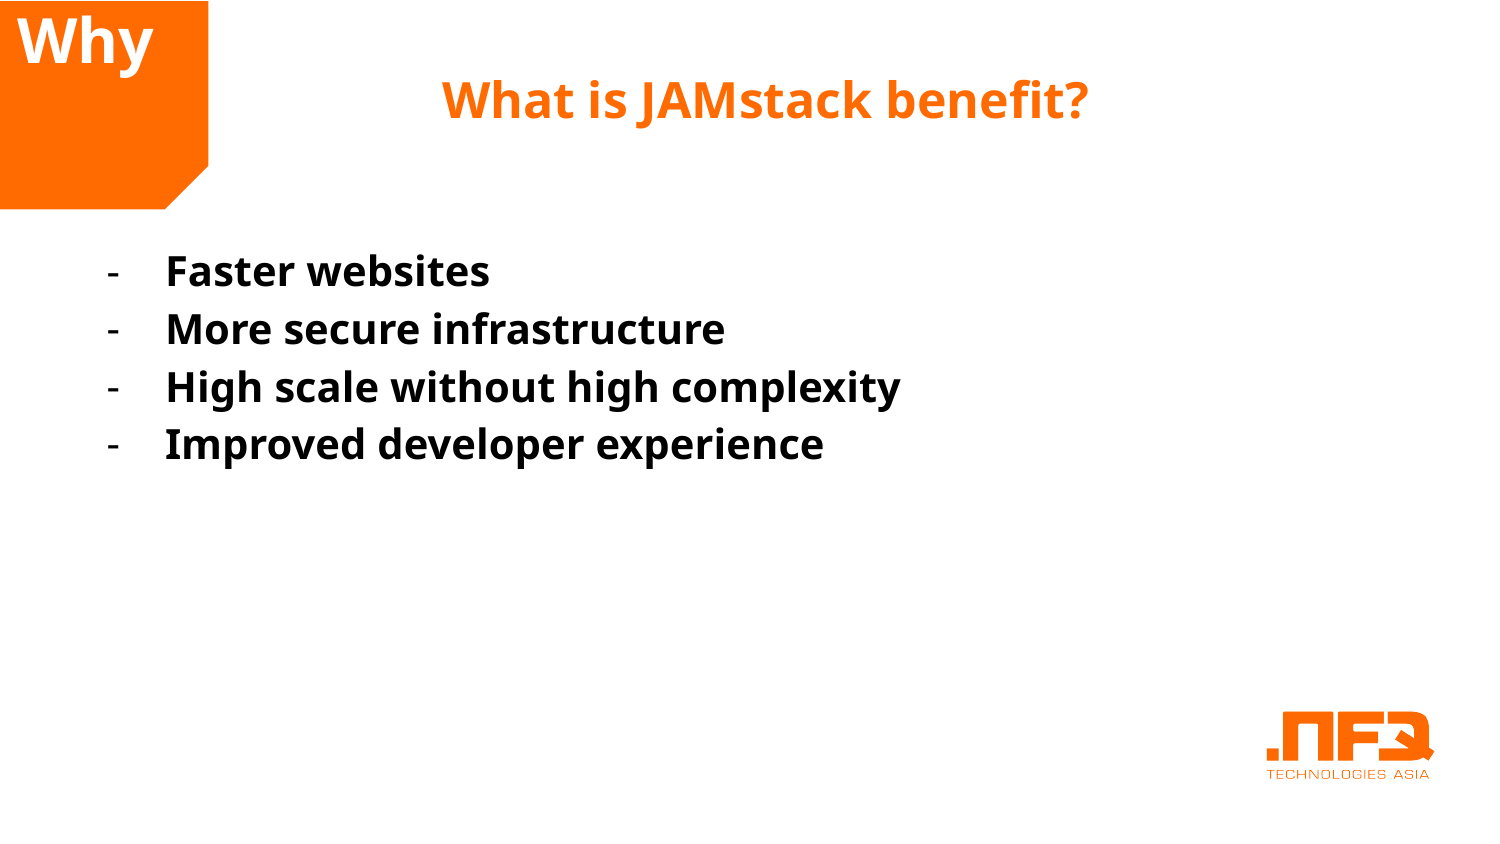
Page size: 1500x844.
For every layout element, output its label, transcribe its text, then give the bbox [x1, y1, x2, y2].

text_box What is JAMstack benefit? [272, 44, 1260, 165]
list Why [6, 3, 211, 206]
text_box Faster websites More secure infrastructure High scale without high complexity Improved developer experience [74, 222, 1425, 621]
picture [1261, 704, 1440, 786]
